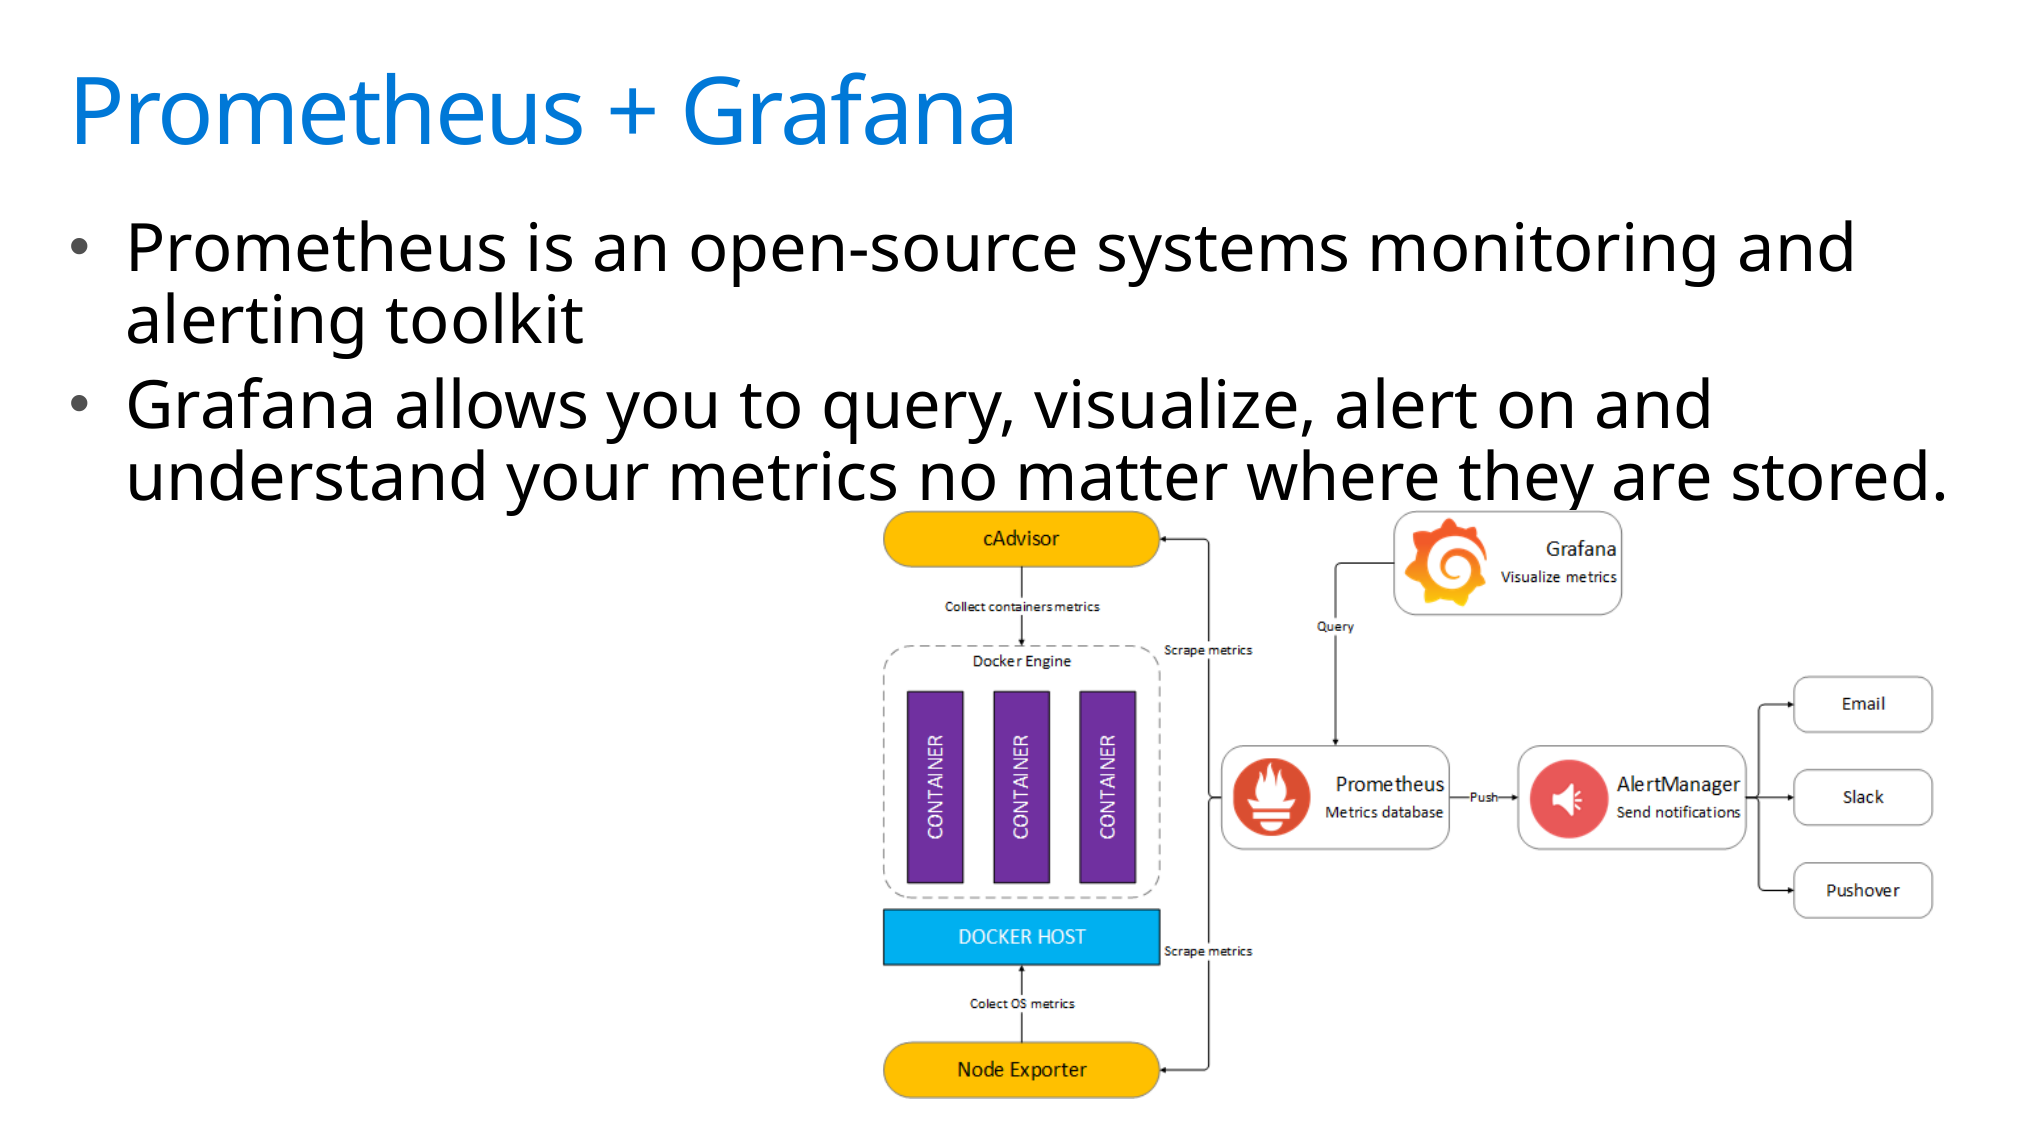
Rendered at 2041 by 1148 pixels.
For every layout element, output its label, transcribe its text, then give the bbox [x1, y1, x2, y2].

list Prometheus is an open-source systems monitoring and alerting toolkit Grafana allows you to query, visualize, alert on and understand your metrics no matter where they are stored. [45, 199, 1996, 561]
title Prometheus + Grafana [45, 48, 1996, 199]
picture [882, 510, 1934, 1100]
